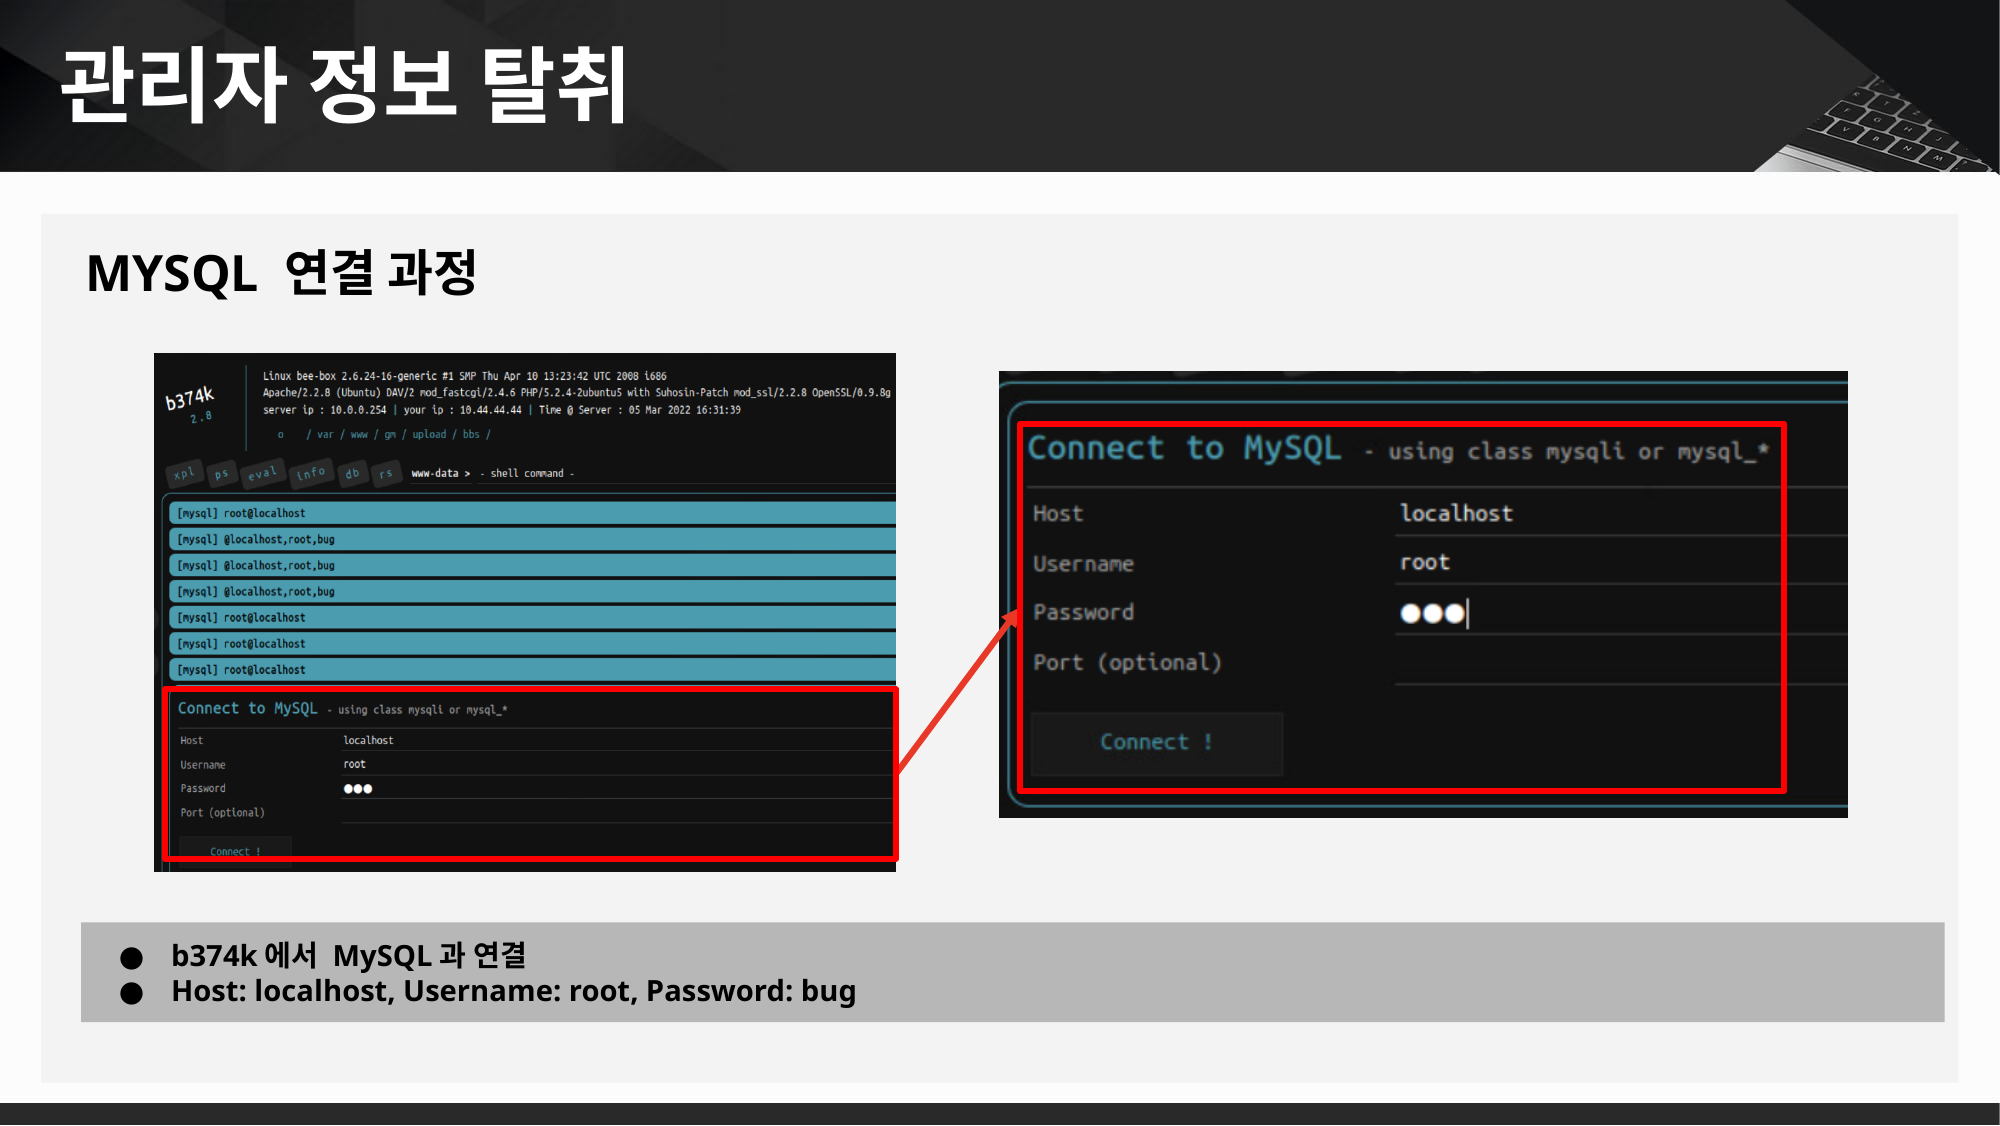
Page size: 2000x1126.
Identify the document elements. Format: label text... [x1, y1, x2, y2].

text_box MYSQL 연결 과정 [70, 226, 683, 317]
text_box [895, 607, 1021, 775]
picture [0, 0, 2000, 1125]
title 관리자 정보 탈취 [43, 17, 1401, 149]
text_box [41, 213, 1959, 1083]
text_box b374k에서 MySQL과 연결 Host: localhost, Username: root, Password: bug [81, 922, 1945, 1023]
